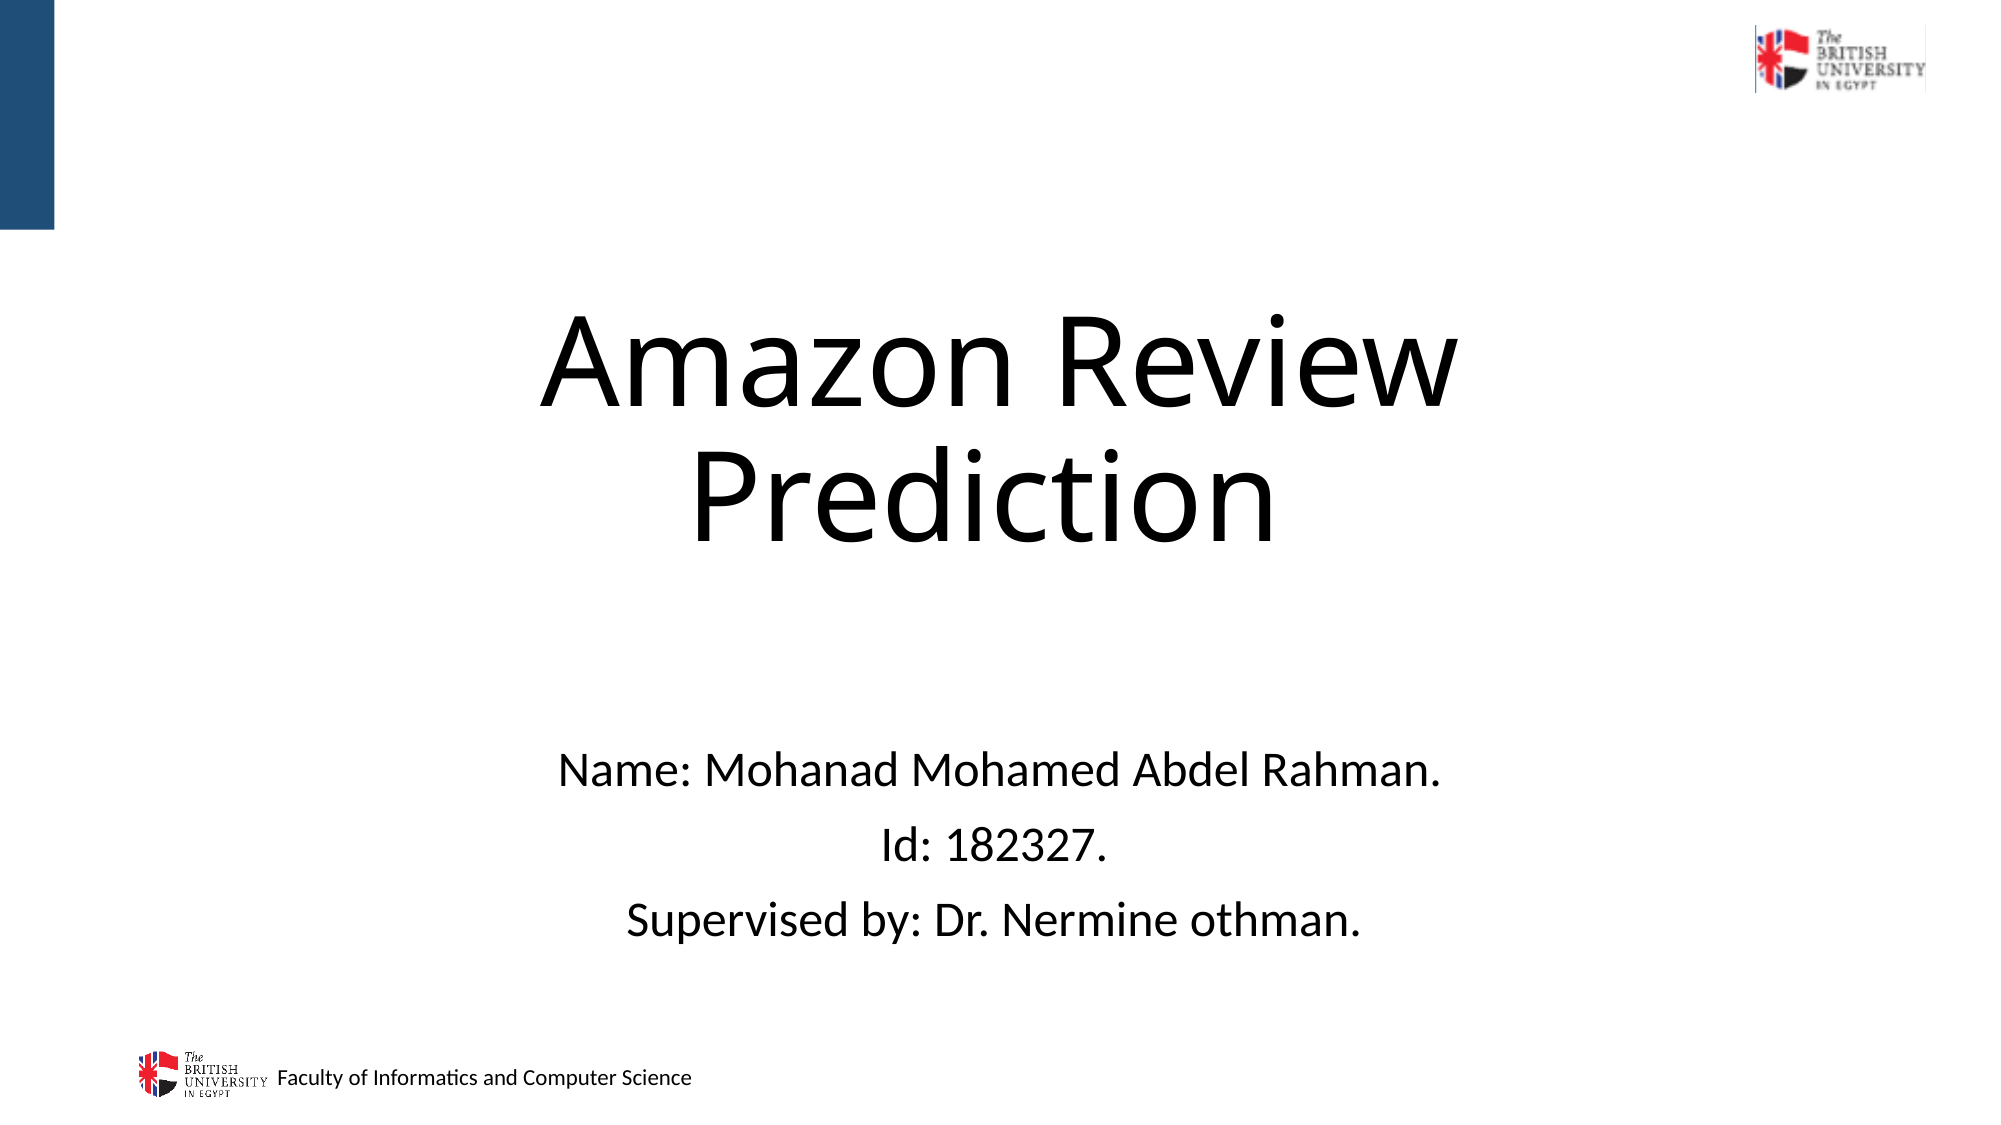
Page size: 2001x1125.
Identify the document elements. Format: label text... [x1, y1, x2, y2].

title Amazon Review Prediction [249, 184, 1750, 576]
text_box [0, 0, 55, 231]
picture [1755, 25, 1926, 93]
subtitle Name: Mohanad Mohamed Abdel Rahman. Id: 182327. Supervised by: Dr. Nermine othman. [474, 735, 1525, 974]
picture [137, 1045, 268, 1100]
